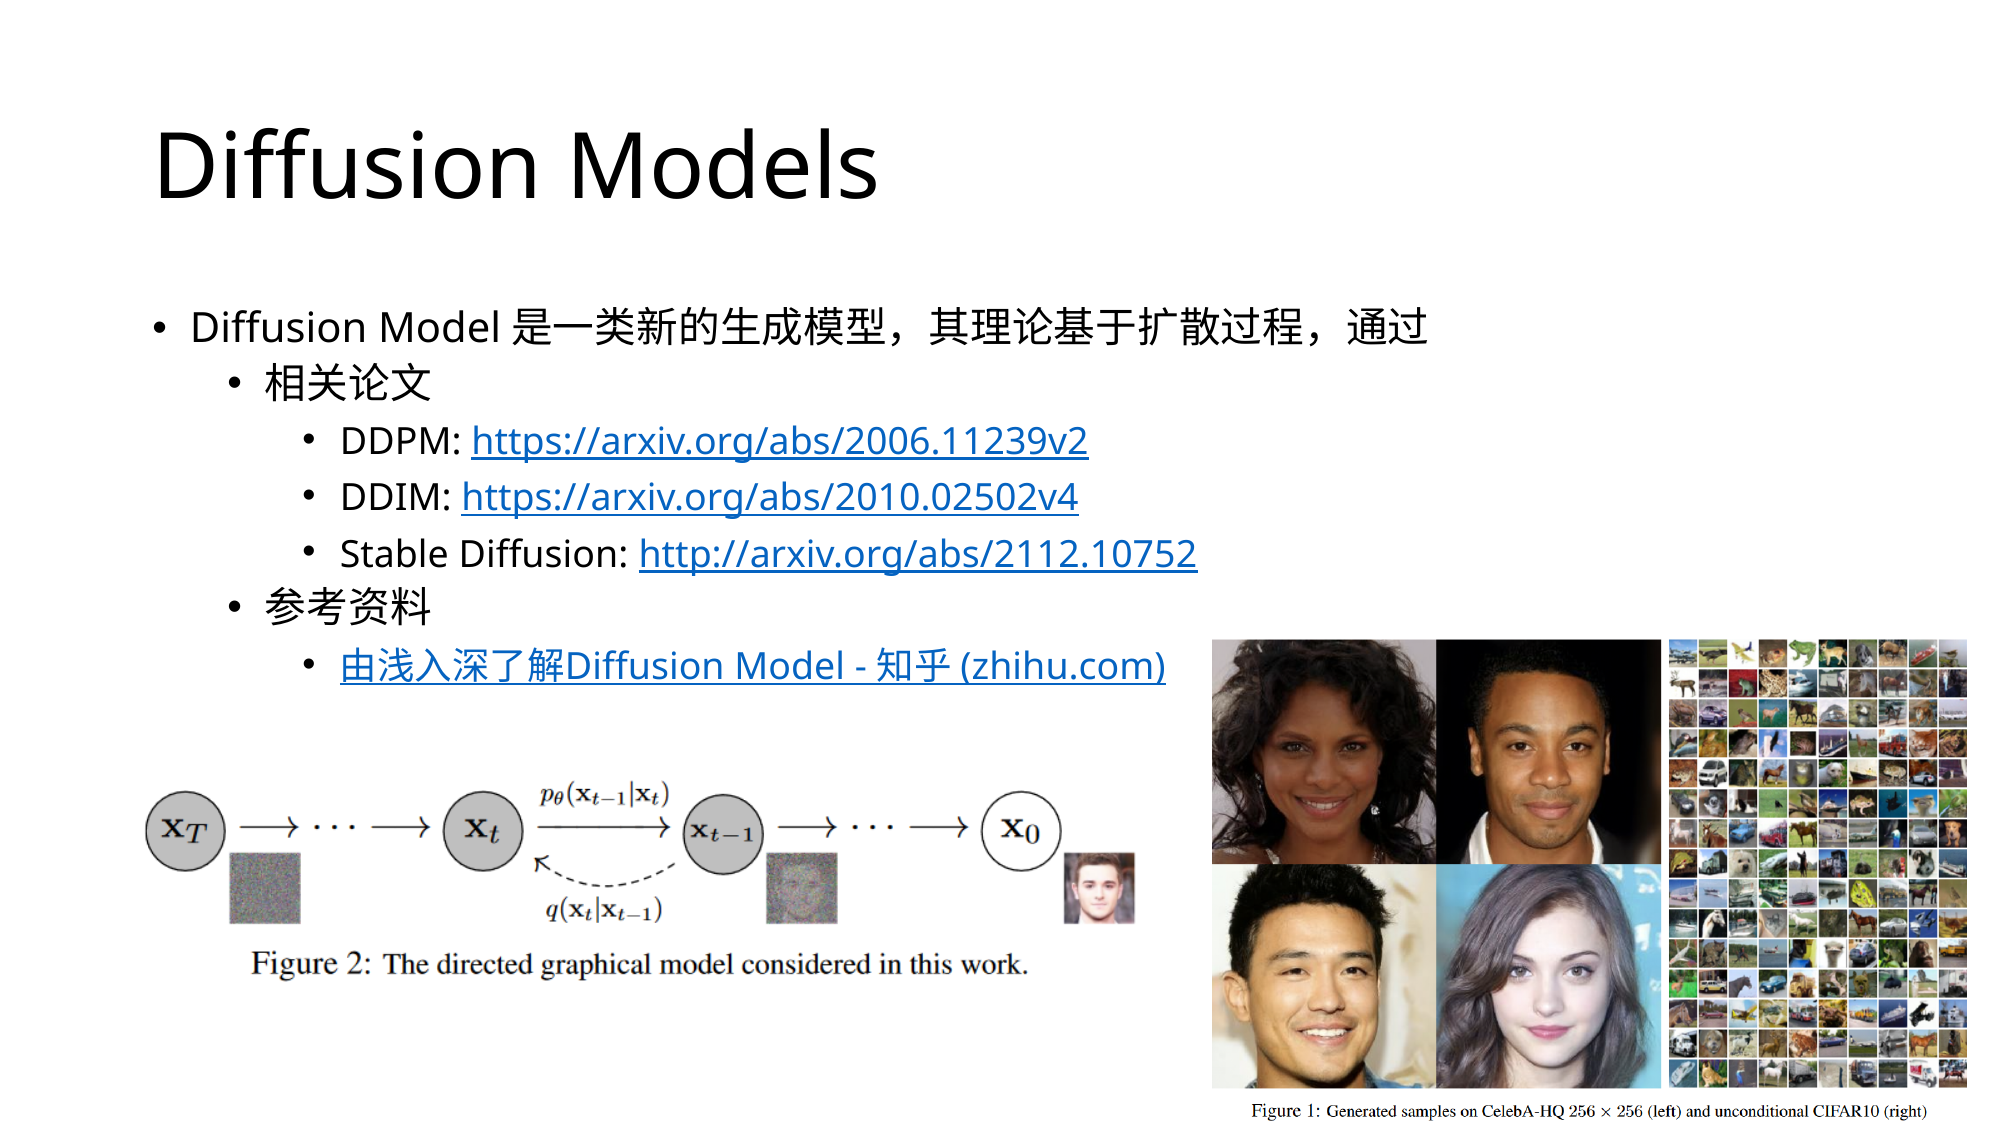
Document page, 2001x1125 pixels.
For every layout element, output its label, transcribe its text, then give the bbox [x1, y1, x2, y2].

list Diffusion Model是一类新的生成模型，其理论基于扩散过程，通过 相关论文 DDPM: https://arxiv.org/abs/2006.11239v2 DDIM: https://arxiv.org/abs/2010.02502v4 Stable Diffusion: http://arxiv.org/abs/2112.10752 参考资料 由浅入深了解Diffusion Model - 知乎 (zhihu.com) [137, 299, 1863, 1014]
picture [1192, 629, 1981, 1123]
title Diffusion Models [137, 59, 1863, 278]
picture [137, 764, 1147, 988]
